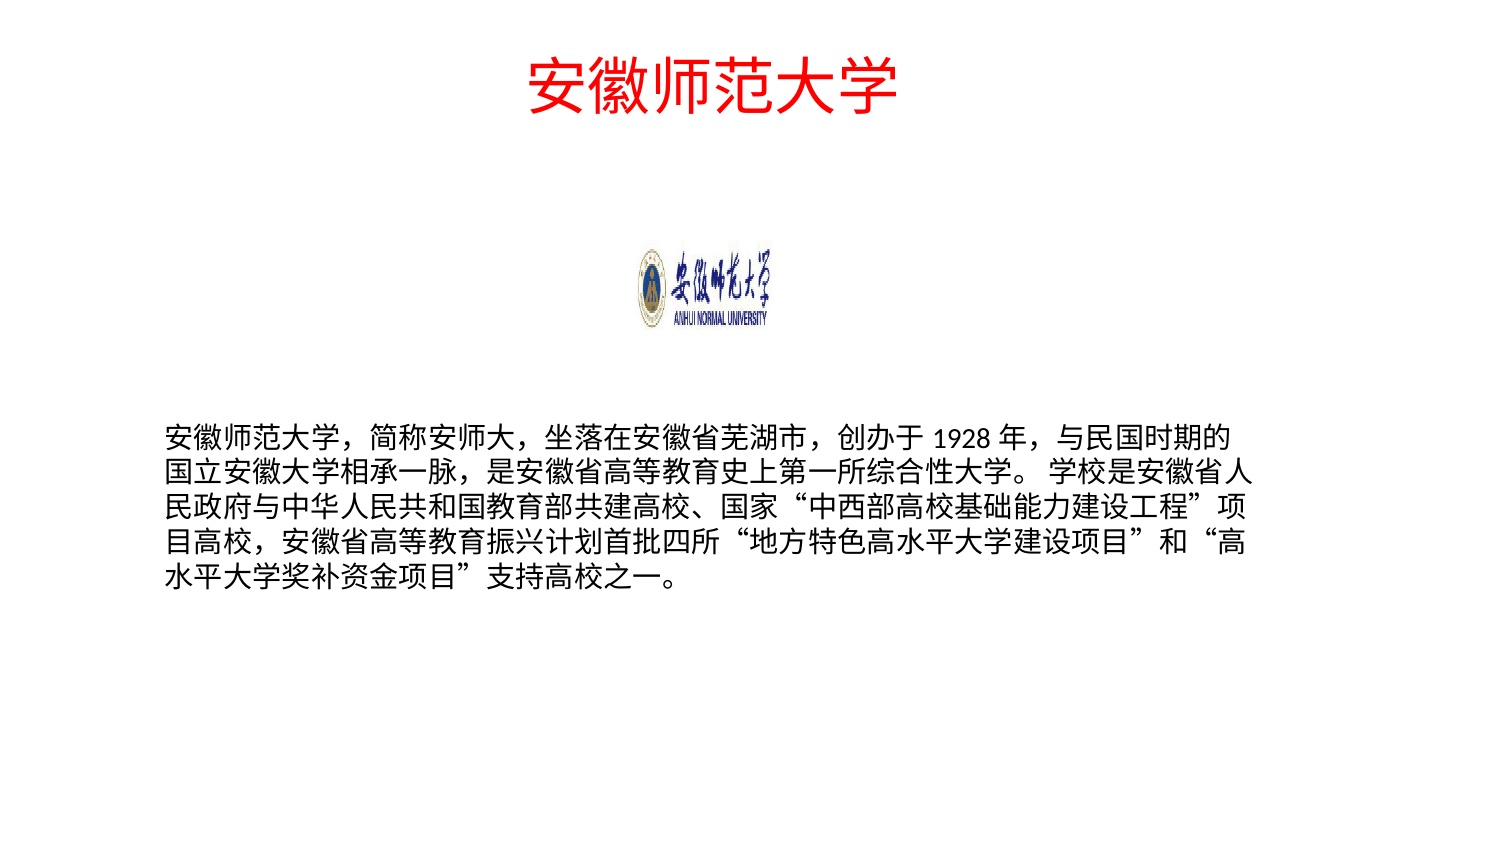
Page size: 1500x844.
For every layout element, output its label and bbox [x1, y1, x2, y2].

picture [629, 210, 780, 361]
